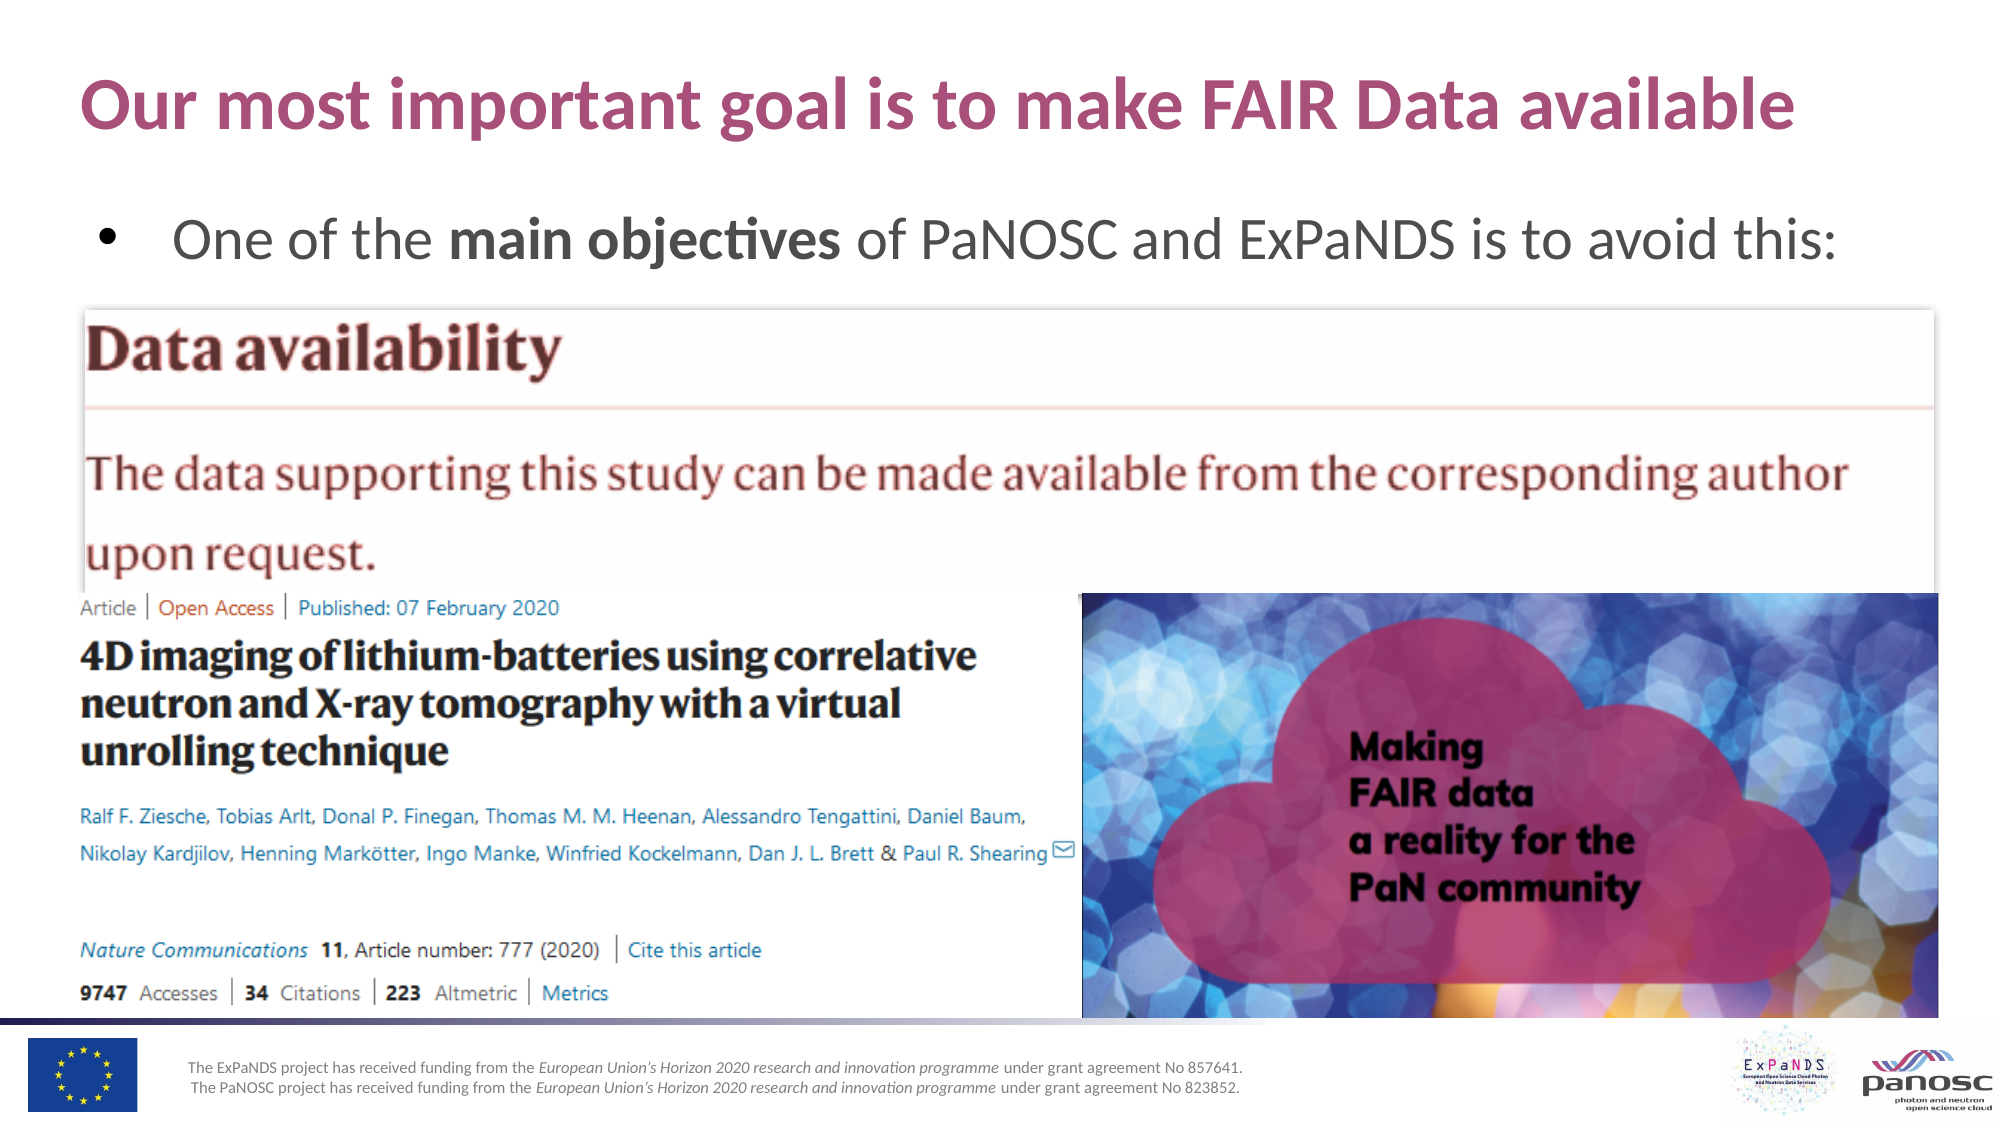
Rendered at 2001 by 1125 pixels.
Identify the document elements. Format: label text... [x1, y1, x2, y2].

text_box One of the main objectives of PaNOSC and ExPaNDS is to avoid this: [65, 191, 1915, 326]
picture [80, 310, 2000, 1125]
title Our most important goal is to make FAIR Data available [80, 6, 1930, 192]
picture [27, 1038, 138, 1112]
